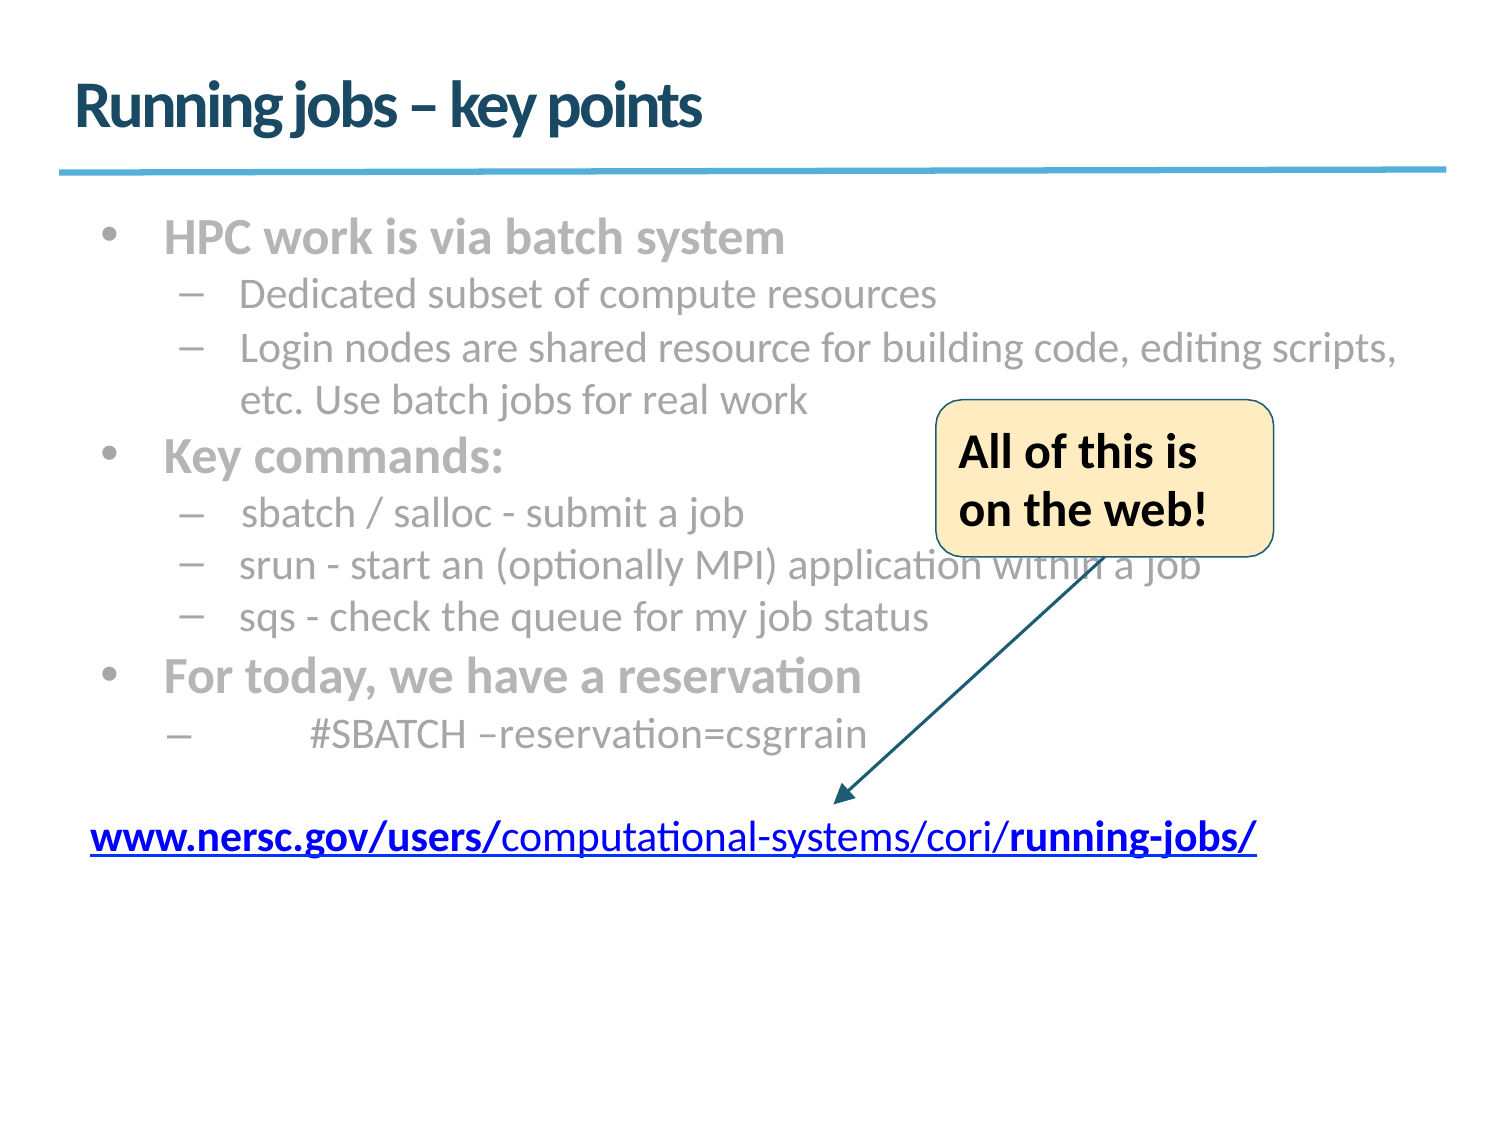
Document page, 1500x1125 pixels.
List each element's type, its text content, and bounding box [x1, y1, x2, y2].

text_box [833, 782, 856, 805]
text_box – sbatch / salloc - submit a job [177, 481, 748, 533]
text_box Key commands: [98, 419, 509, 484]
text_box on the web! [956, 474, 1212, 537]
title Running jobs – key points [72, 58, 762, 249]
text_box HPC work is via batch system Dedicated subset of compute resources Login nodes are shared resource for building code, editing scripts, etc. Use batch jobs for real work [98, 200, 1409, 424]
text_box All of this is [956, 416, 1201, 474]
text_box [935, 399, 1274, 557]
text_box srun - start an (optionally MPI) application within a job sqs - check the queue for my job status For today, we have a reservation – #SBATCH –reservation=csgrrain www.nersc.gov/users/computational-systems/cori/running-jobs/ [87, 533, 1274, 861]
